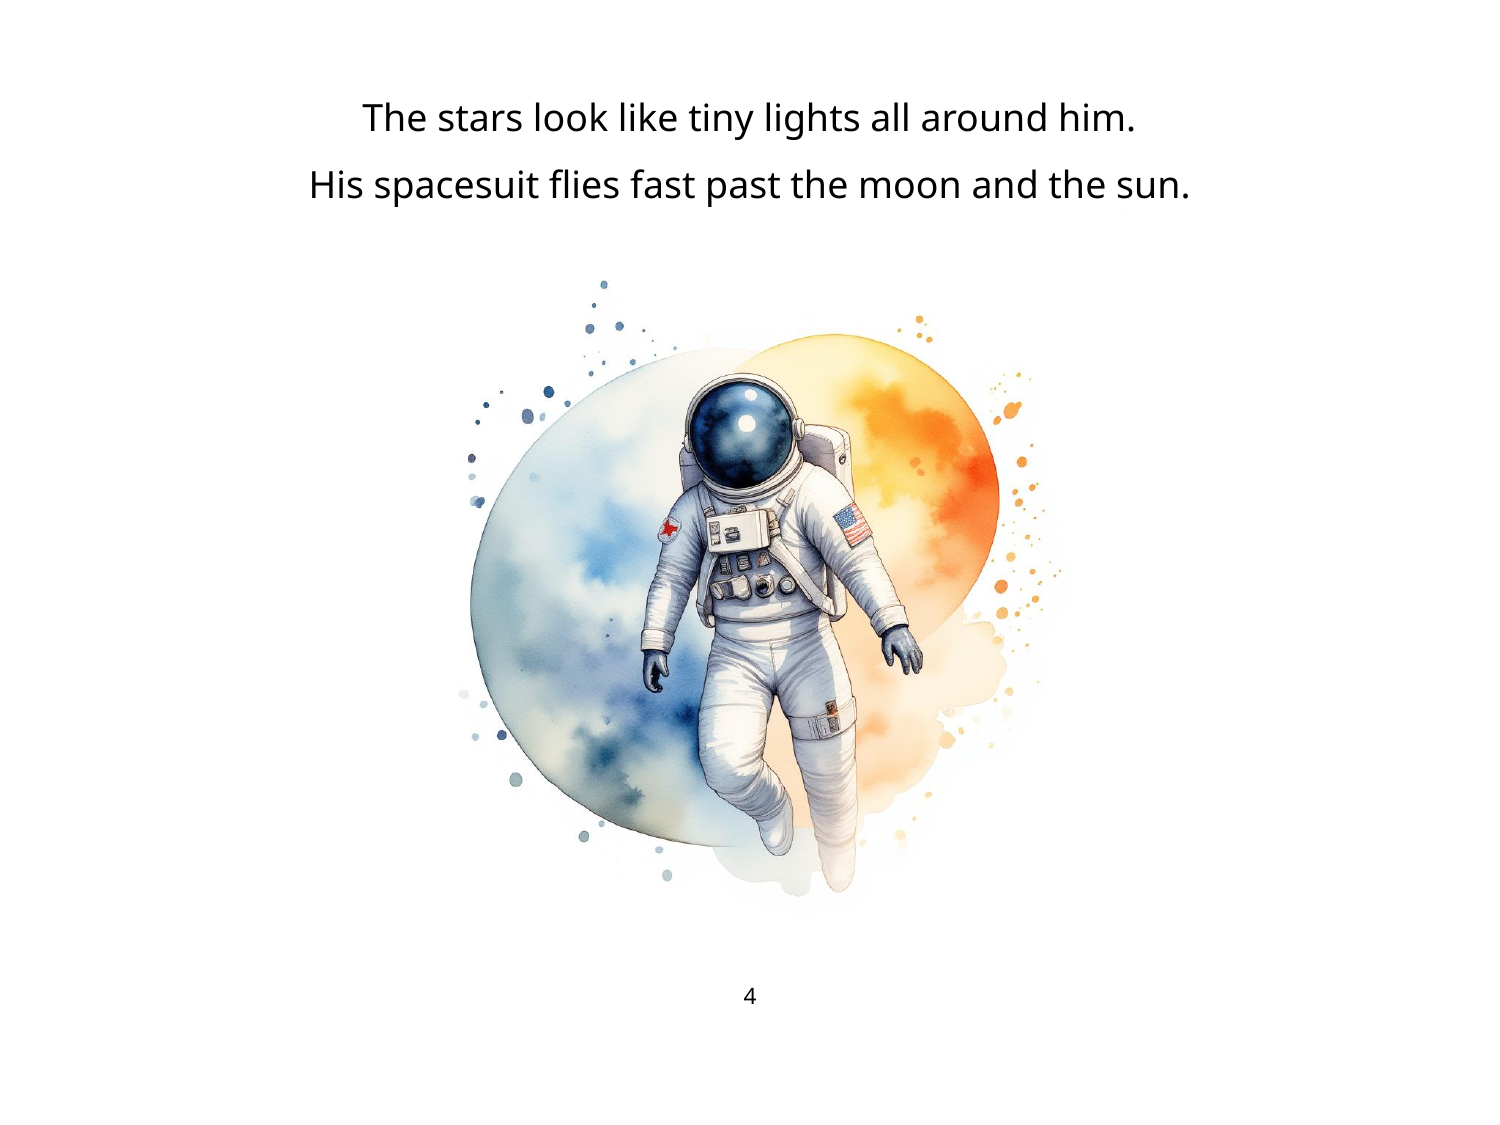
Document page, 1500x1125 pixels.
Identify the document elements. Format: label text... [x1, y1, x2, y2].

title The stars look like tiny lights all around him. His spacesuit flies fast past the moon and the sun. [75, 45, 1425, 233]
text_box 4 [728, 975, 772, 1017]
picture [374, 209, 1126, 961]
